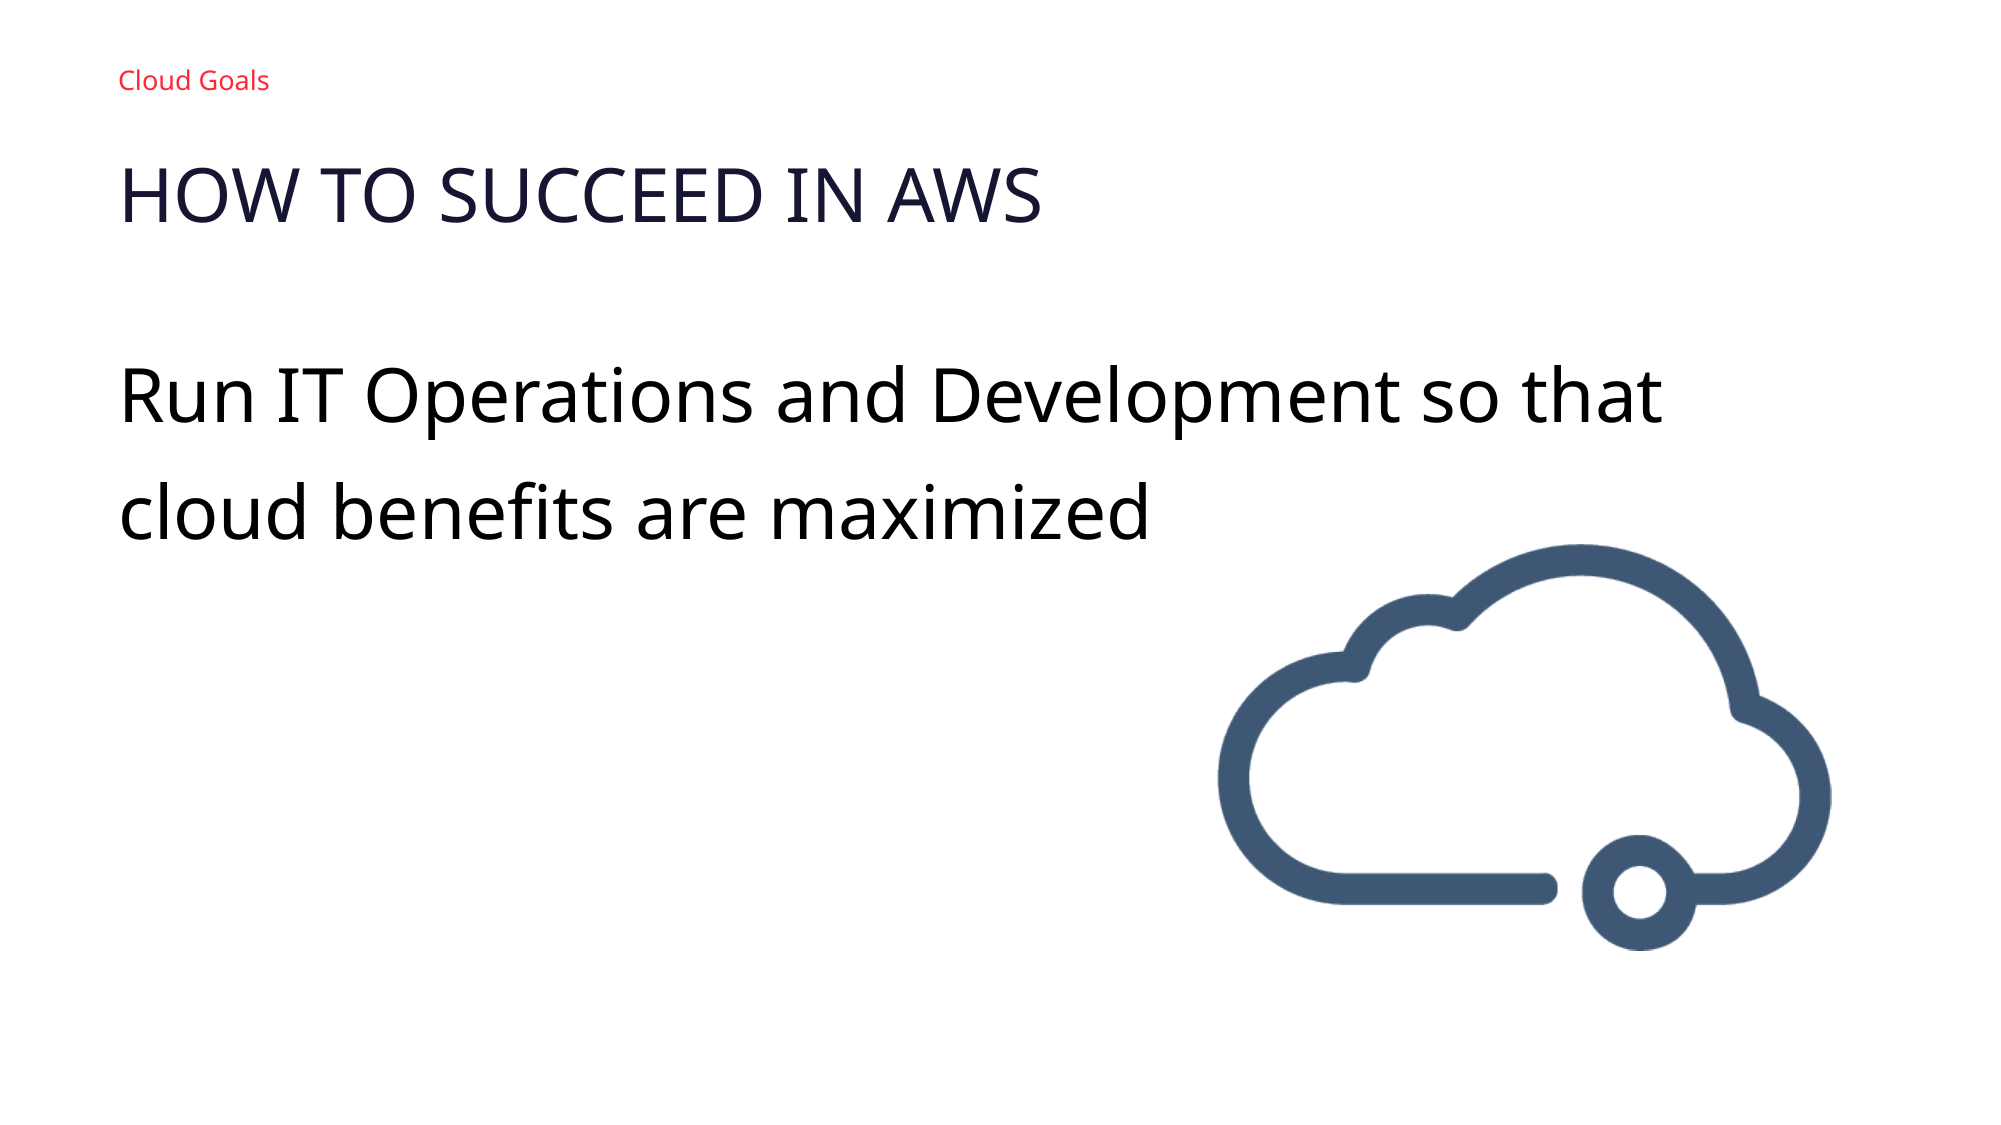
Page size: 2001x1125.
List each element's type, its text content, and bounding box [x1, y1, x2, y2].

title HOW TO SUCCEED IN AWS [118, 147, 1890, 266]
picture [1217, 543, 1832, 951]
list Run IT Operations and Development so that cloud benefits are maximized [118, 320, 1701, 975]
list Cloud Goals [118, 66, 945, 126]
